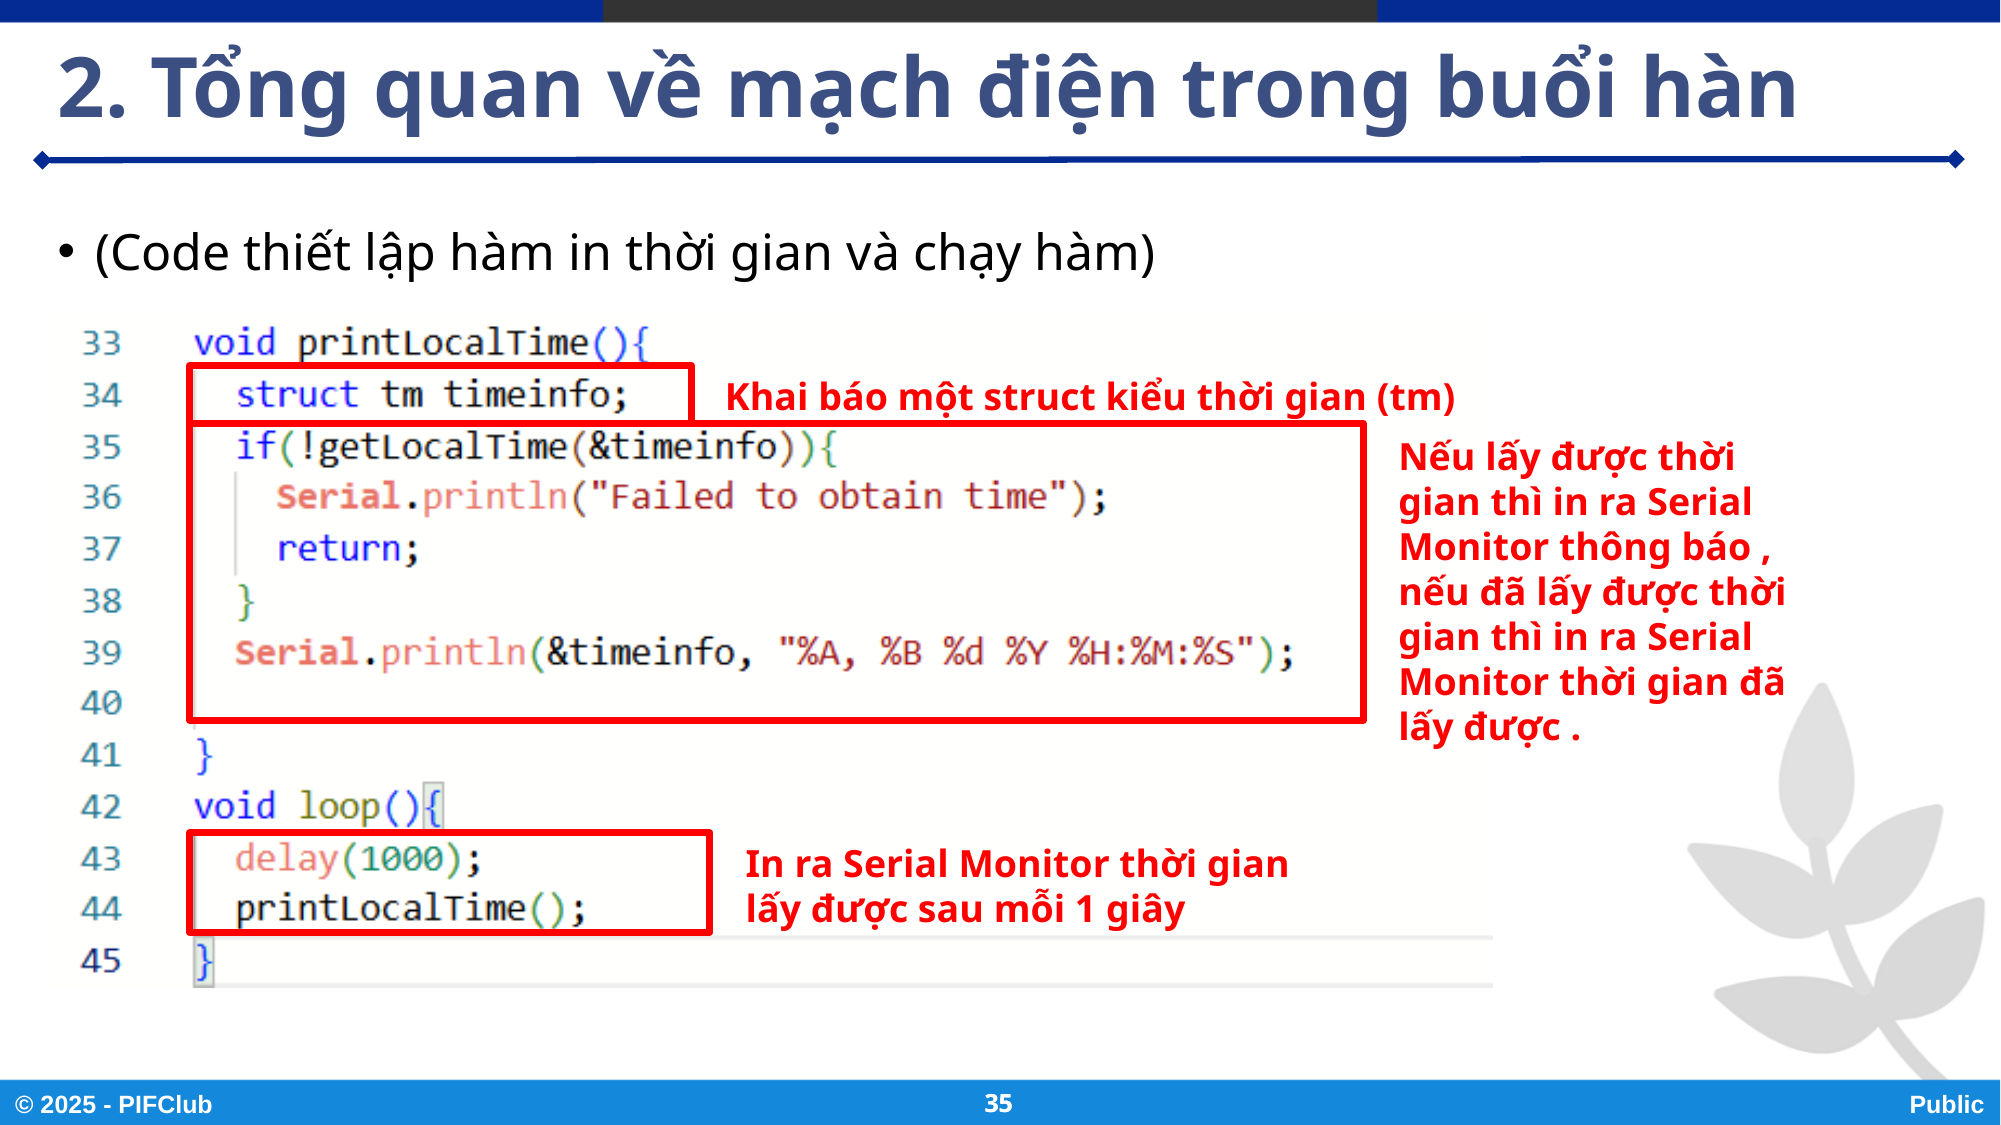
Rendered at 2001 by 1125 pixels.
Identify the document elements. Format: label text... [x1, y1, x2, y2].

title 2. Tổng quan về mạch điện trong buổi hàn [42, 52, 1956, 129]
list (Code thiết lập hàm in thời gian và chạy hàm) [42, 212, 1956, 988]
picture [0, 0, 2001, 1125]
text_box Nếu lấy được thời gian thì in ra Serial Monitor thông báo , nếu đã lấy được thời gian thì in ra Serial Monitor thời gian đã lấy được . [1500, 425, 1836, 756]
